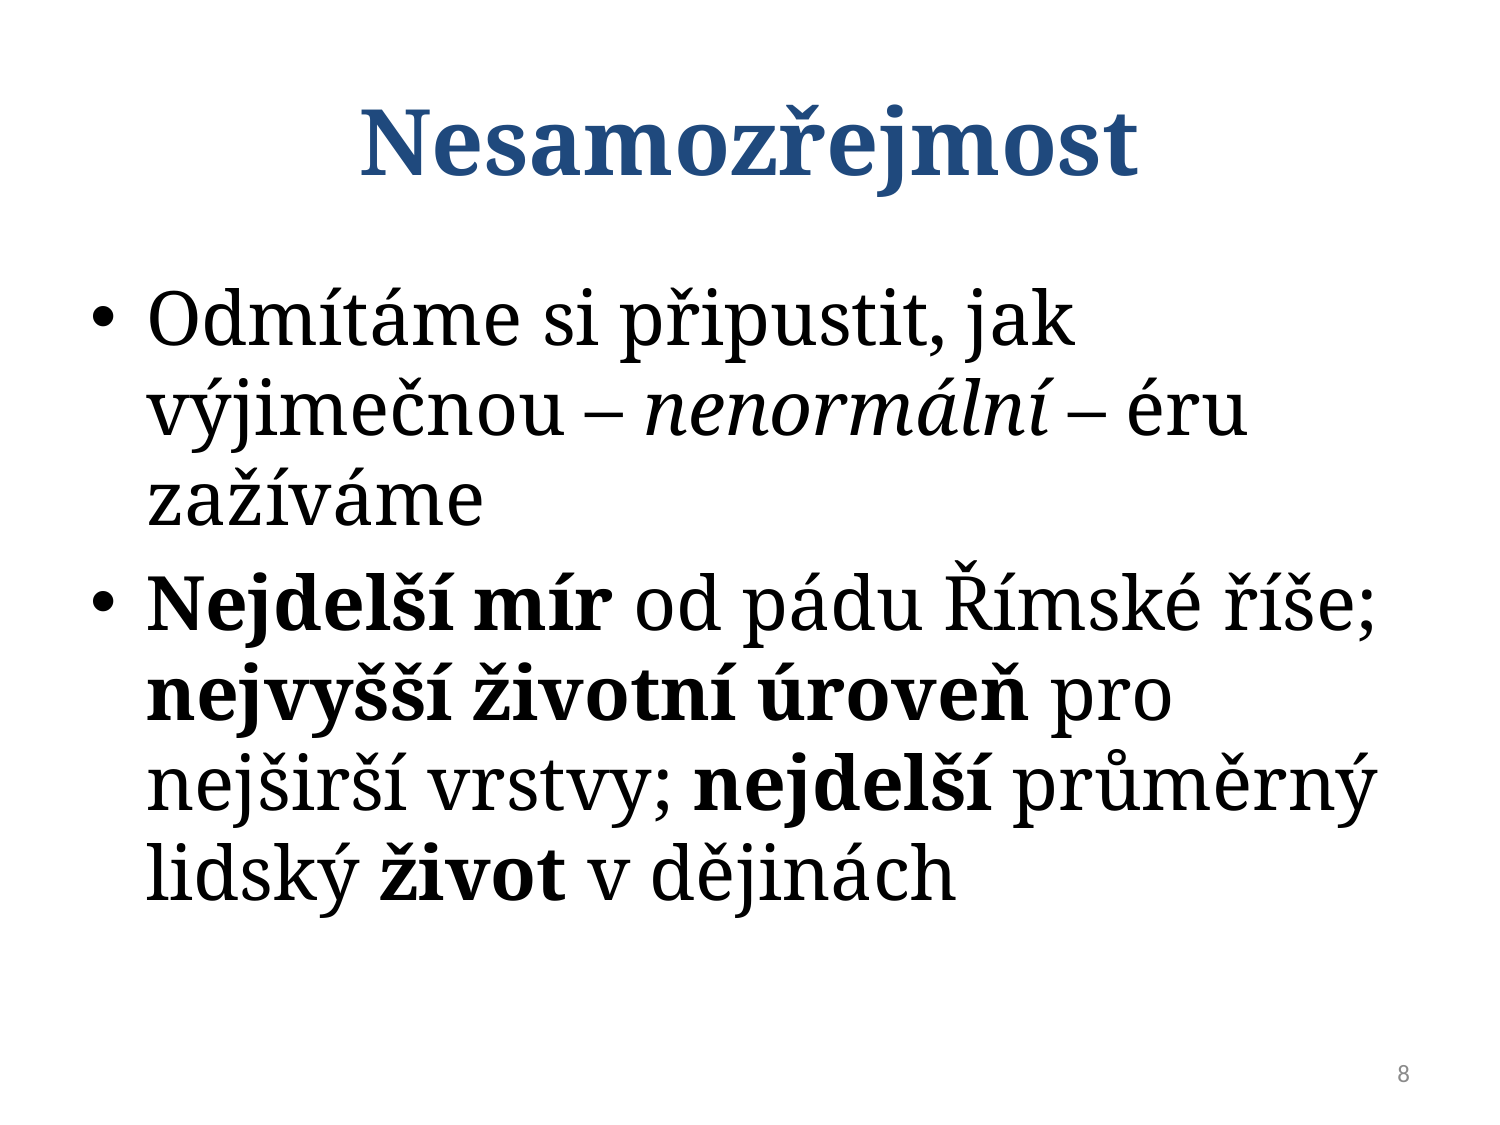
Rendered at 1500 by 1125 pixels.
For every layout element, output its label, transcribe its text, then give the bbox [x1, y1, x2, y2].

title Nesamozřejmost [75, 45, 1425, 233]
slide_number 8 [1074, 1042, 1425, 1103]
list Odmítáme si připustit, jak výjimečnou – nenormální – éru zažíváme Nejdelší mír od pádu Římské říše; nejvyšší životní úroveň pro nejširší vrstvy; nejdelší průměrný lidský život v dějinách [75, 262, 1425, 1005]
